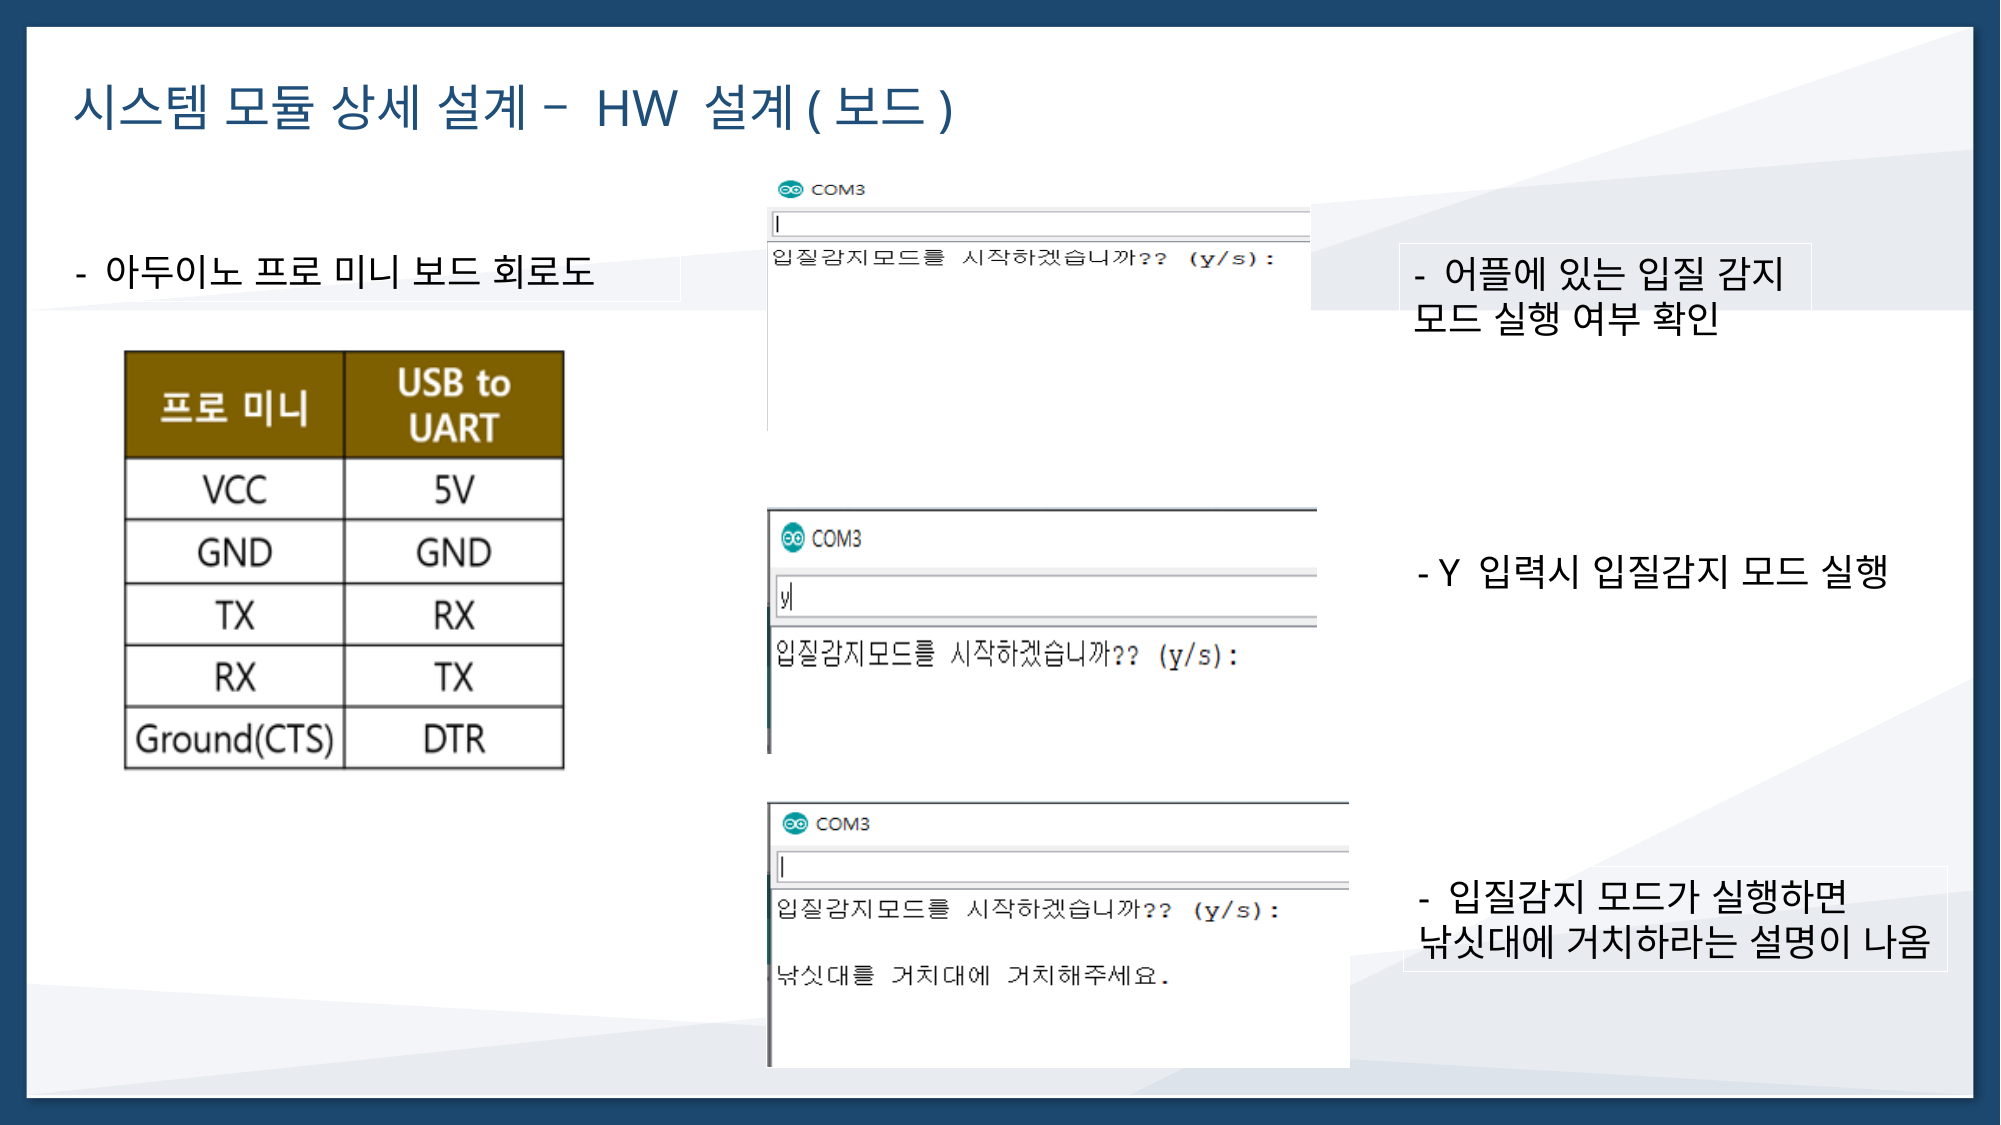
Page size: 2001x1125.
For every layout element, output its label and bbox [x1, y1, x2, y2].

text_box [26, 26, 1974, 1099]
picture [766, 800, 1350, 1067]
picture [120, 349, 570, 775]
picture [766, 506, 1317, 755]
picture [766, 175, 1311, 432]
